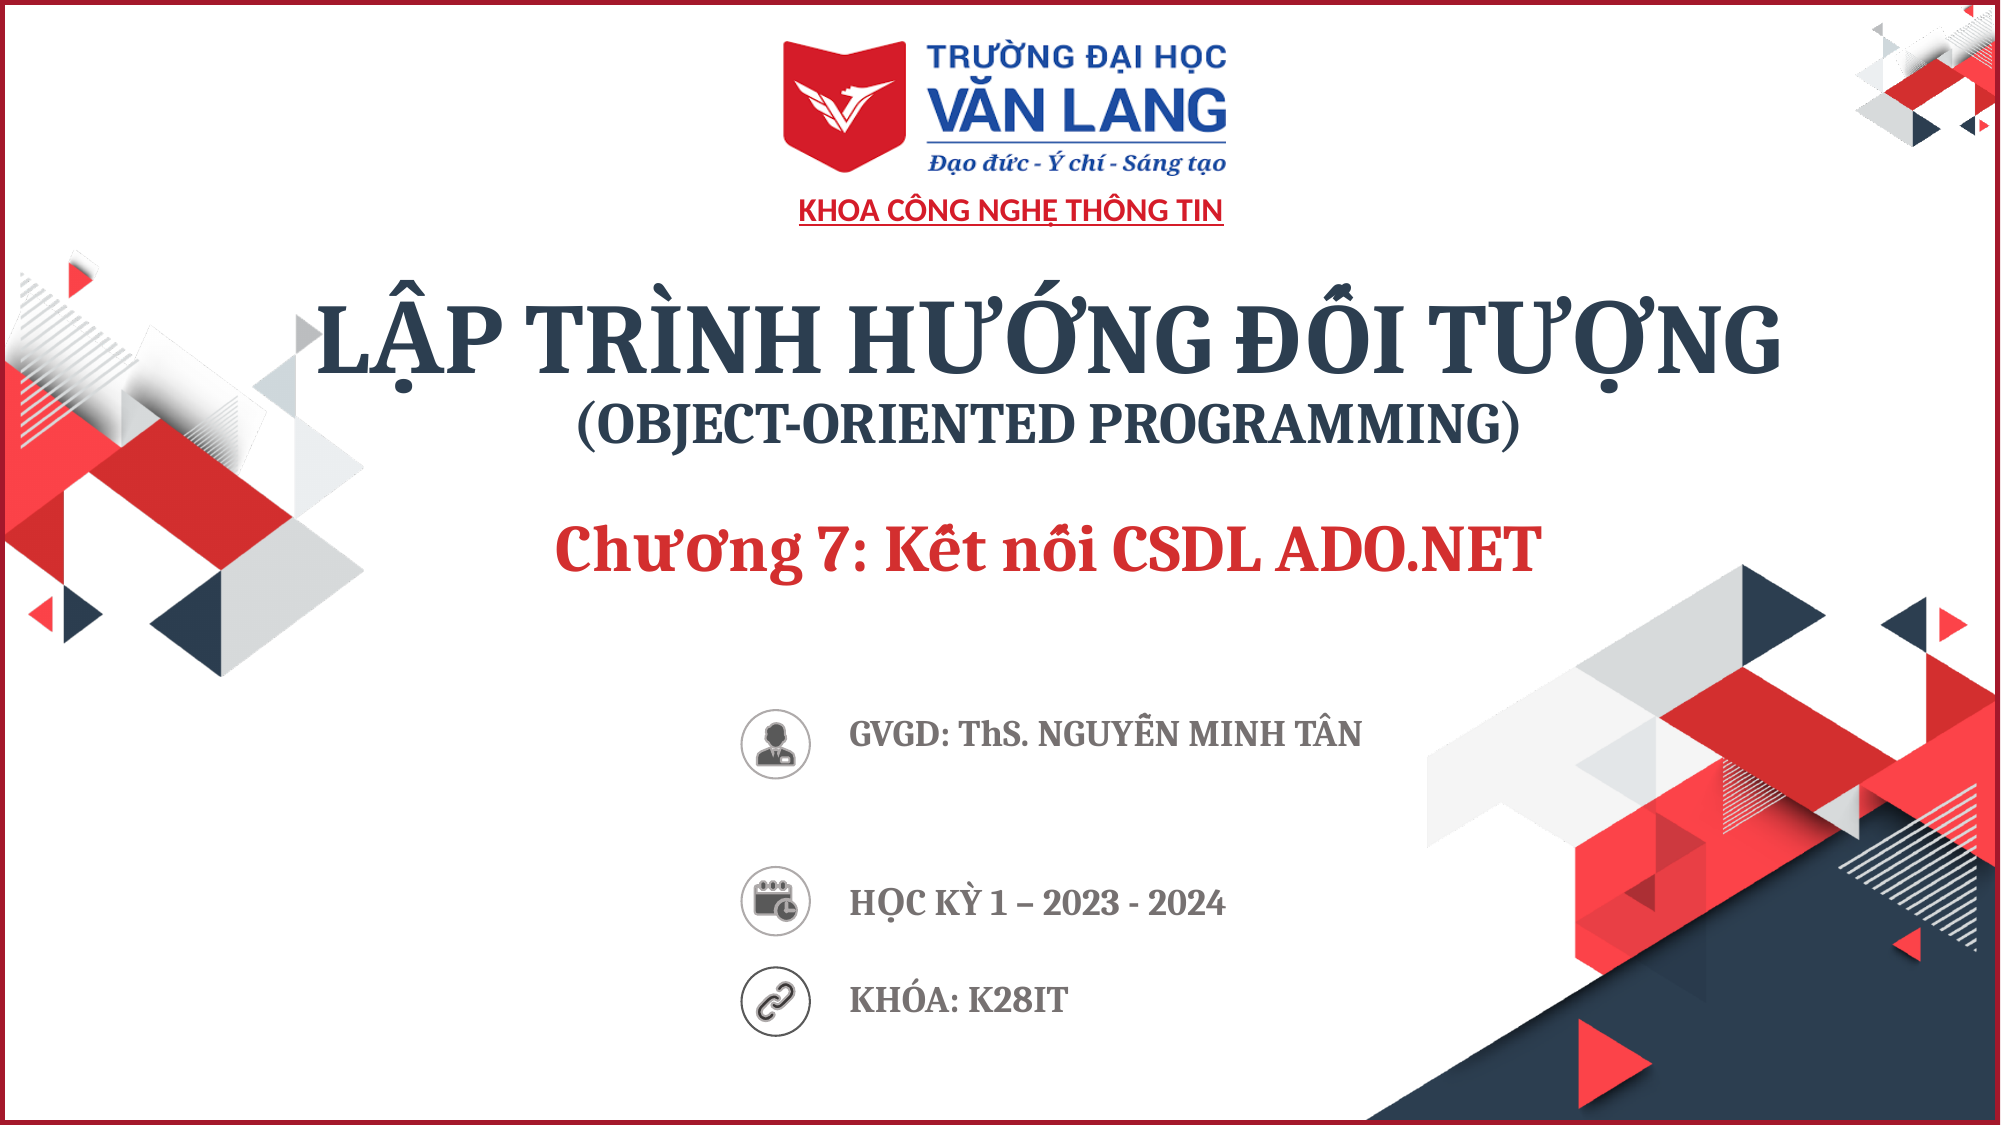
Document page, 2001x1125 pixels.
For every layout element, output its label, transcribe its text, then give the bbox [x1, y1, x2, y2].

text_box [741, 866, 810, 936]
text_box HỌC KỲ 1 – 2023 - 2024 [834, 871, 1442, 931]
picture [1305, 564, 1995, 1120]
text_box LẬP TRÌNH HƯỚNG ĐỐI TƯỢNG [300, 266, 1798, 402]
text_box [741, 710, 810, 779]
picture [5, 250, 364, 676]
text_box [755, 981, 796, 1023]
text_box Chương 7: Kết nối CSDL ADO.NET [328, 497, 1769, 672]
picture [780, 38, 1226, 176]
text_box GVGD: ThS. NGUYỄN MINH TÂN [834, 701, 1442, 762]
text_box KHÓA: K28IT [834, 967, 1442, 1028]
text_box [740, 966, 811, 1037]
picture [1855, 5, 1995, 147]
text_box (OBJECT-ORIENTED PROGRAMMING) [328, 378, 1769, 463]
